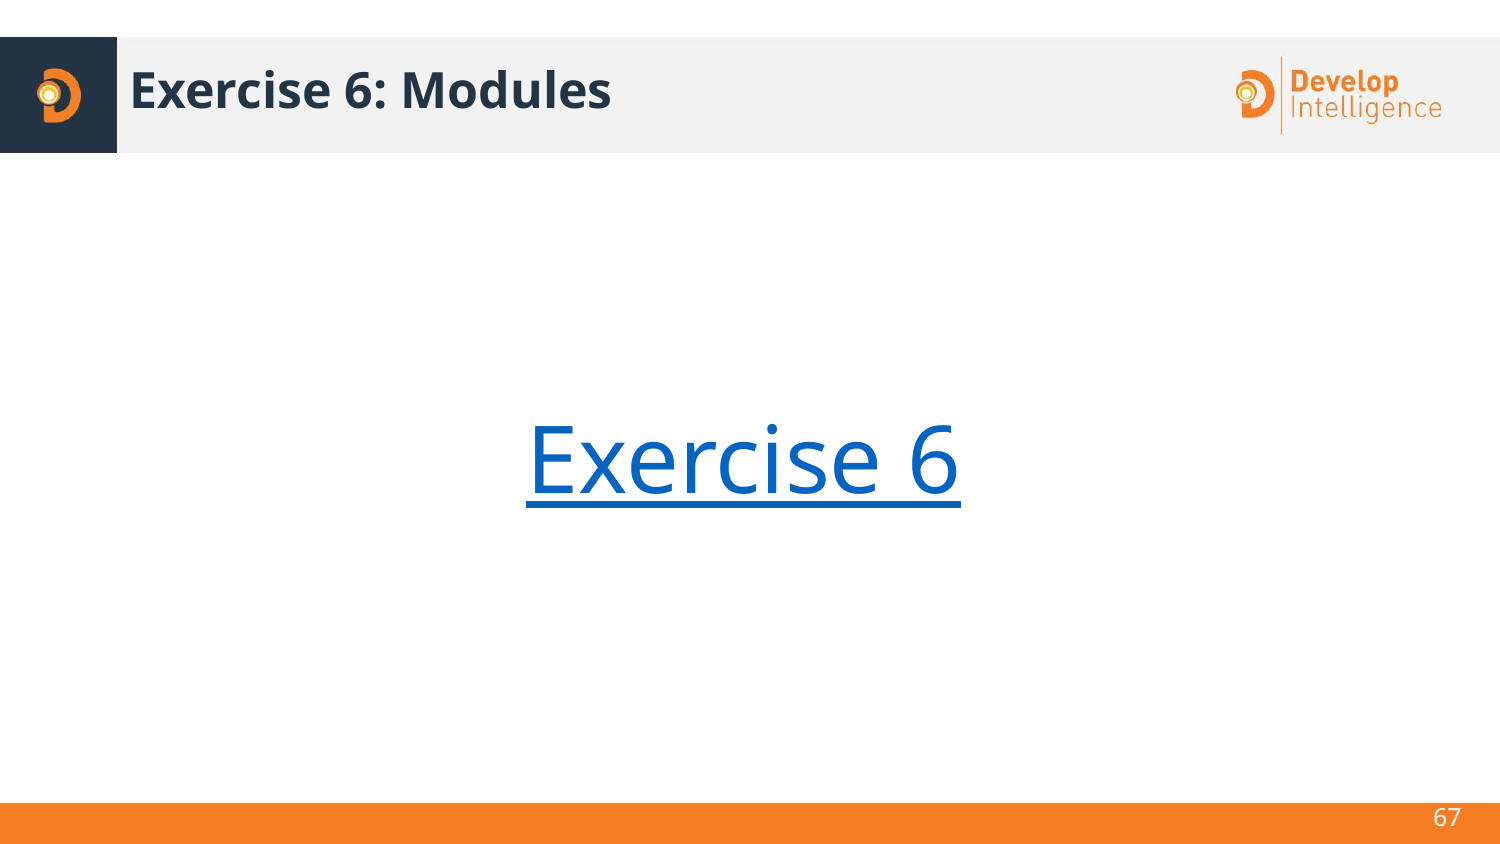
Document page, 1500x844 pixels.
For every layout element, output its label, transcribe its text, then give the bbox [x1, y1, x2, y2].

list Exercise 6 [102, 182, 1397, 759]
slide_number ‹#› [1396, 800, 1499, 838]
picture [0, 0, 1500, 844]
title Exercise 6: Modules [118, 36, 1500, 148]
